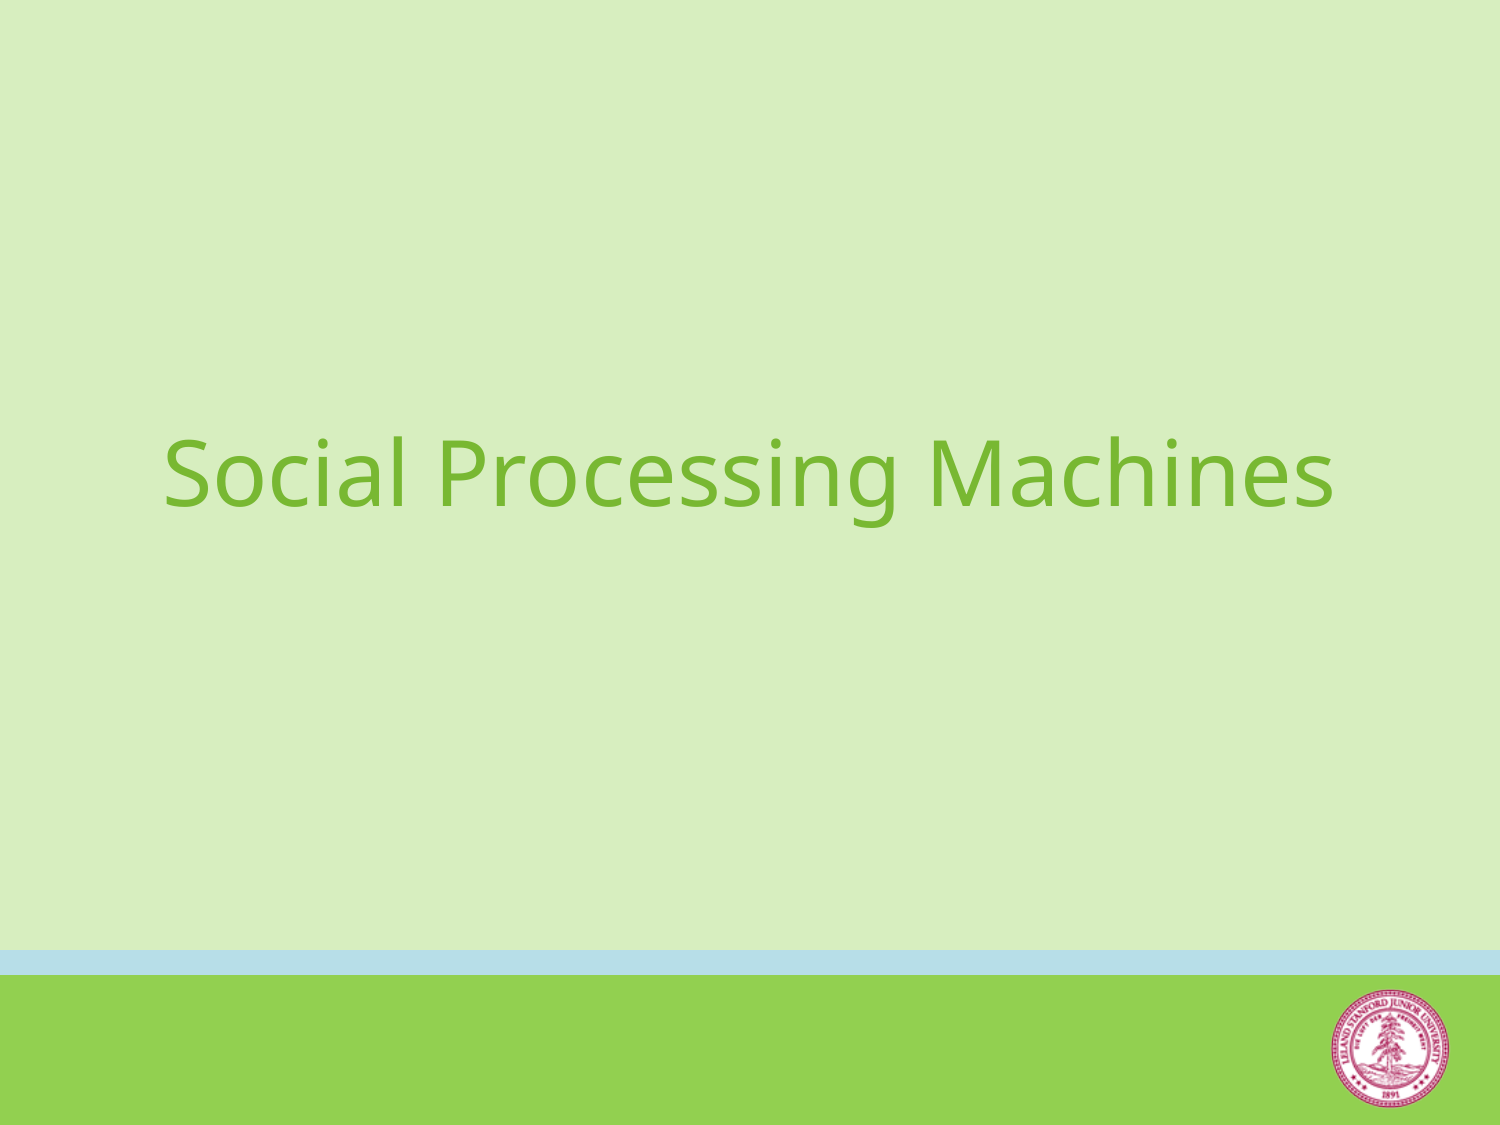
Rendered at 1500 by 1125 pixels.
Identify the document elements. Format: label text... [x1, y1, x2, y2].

title Social Processing Machines [112, 349, 1388, 591]
picture [1325, 987, 1463, 1113]
